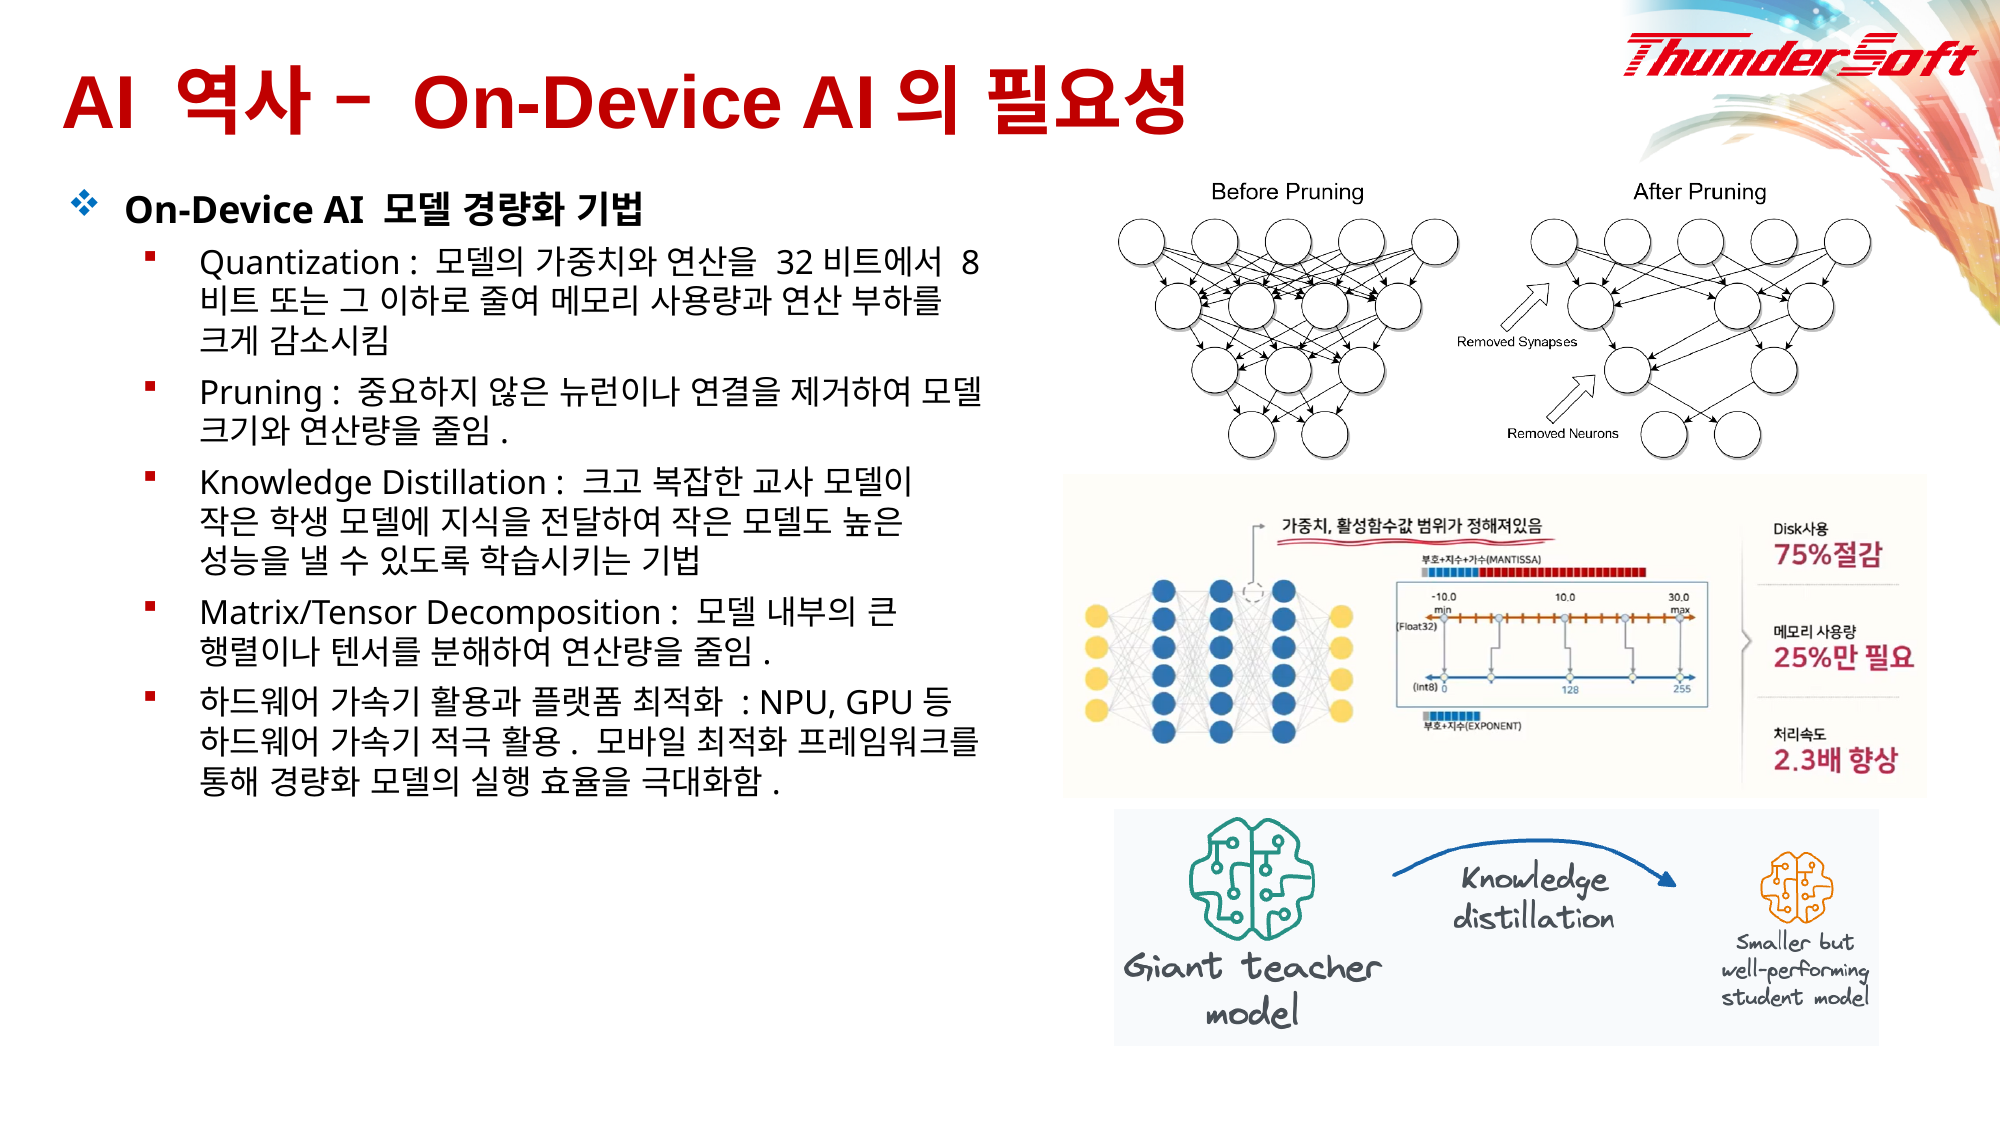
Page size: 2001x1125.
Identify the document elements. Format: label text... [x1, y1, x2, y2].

picture [1063, 0, 2000, 798]
text_box On-Device AI 모델 경량화 기법 Quantization : 모델의 가중치와 연산을 32비트에서 8비트 또는 그 이하로 줄여 메모리 사용량과 연산 부하를 크게 감소시킴 Pruning : 중요하지 않은 뉴런이나 연결을 제거하여 모델 크기와 연산량을 줄임. Knowledge Distillation : 크고 복잡한 교사 모델이 작은 학생 모델에 지식을 전달하여 작은 모델도 높은 성능을 낼 수 있도록 학습시키는 기법 Matrix/Tensor Decomposition : 모델 내부의 큰 행렬이나 텐서를 분해하여 연산량을 줄임. 하드웨어 가속기 활용과 플랫폼 최적화 : NPU, GPU등 하드웨어 가속기 적극 활용. 모바일 최적화 프레임워크를 통해 경량화 모델의 실행 효율을 극대화함. [52, 178, 1000, 1079]
title AI 역사 – On-Device AI의 필요성 [45, 46, 1694, 163]
picture [1114, 809, 1879, 1046]
